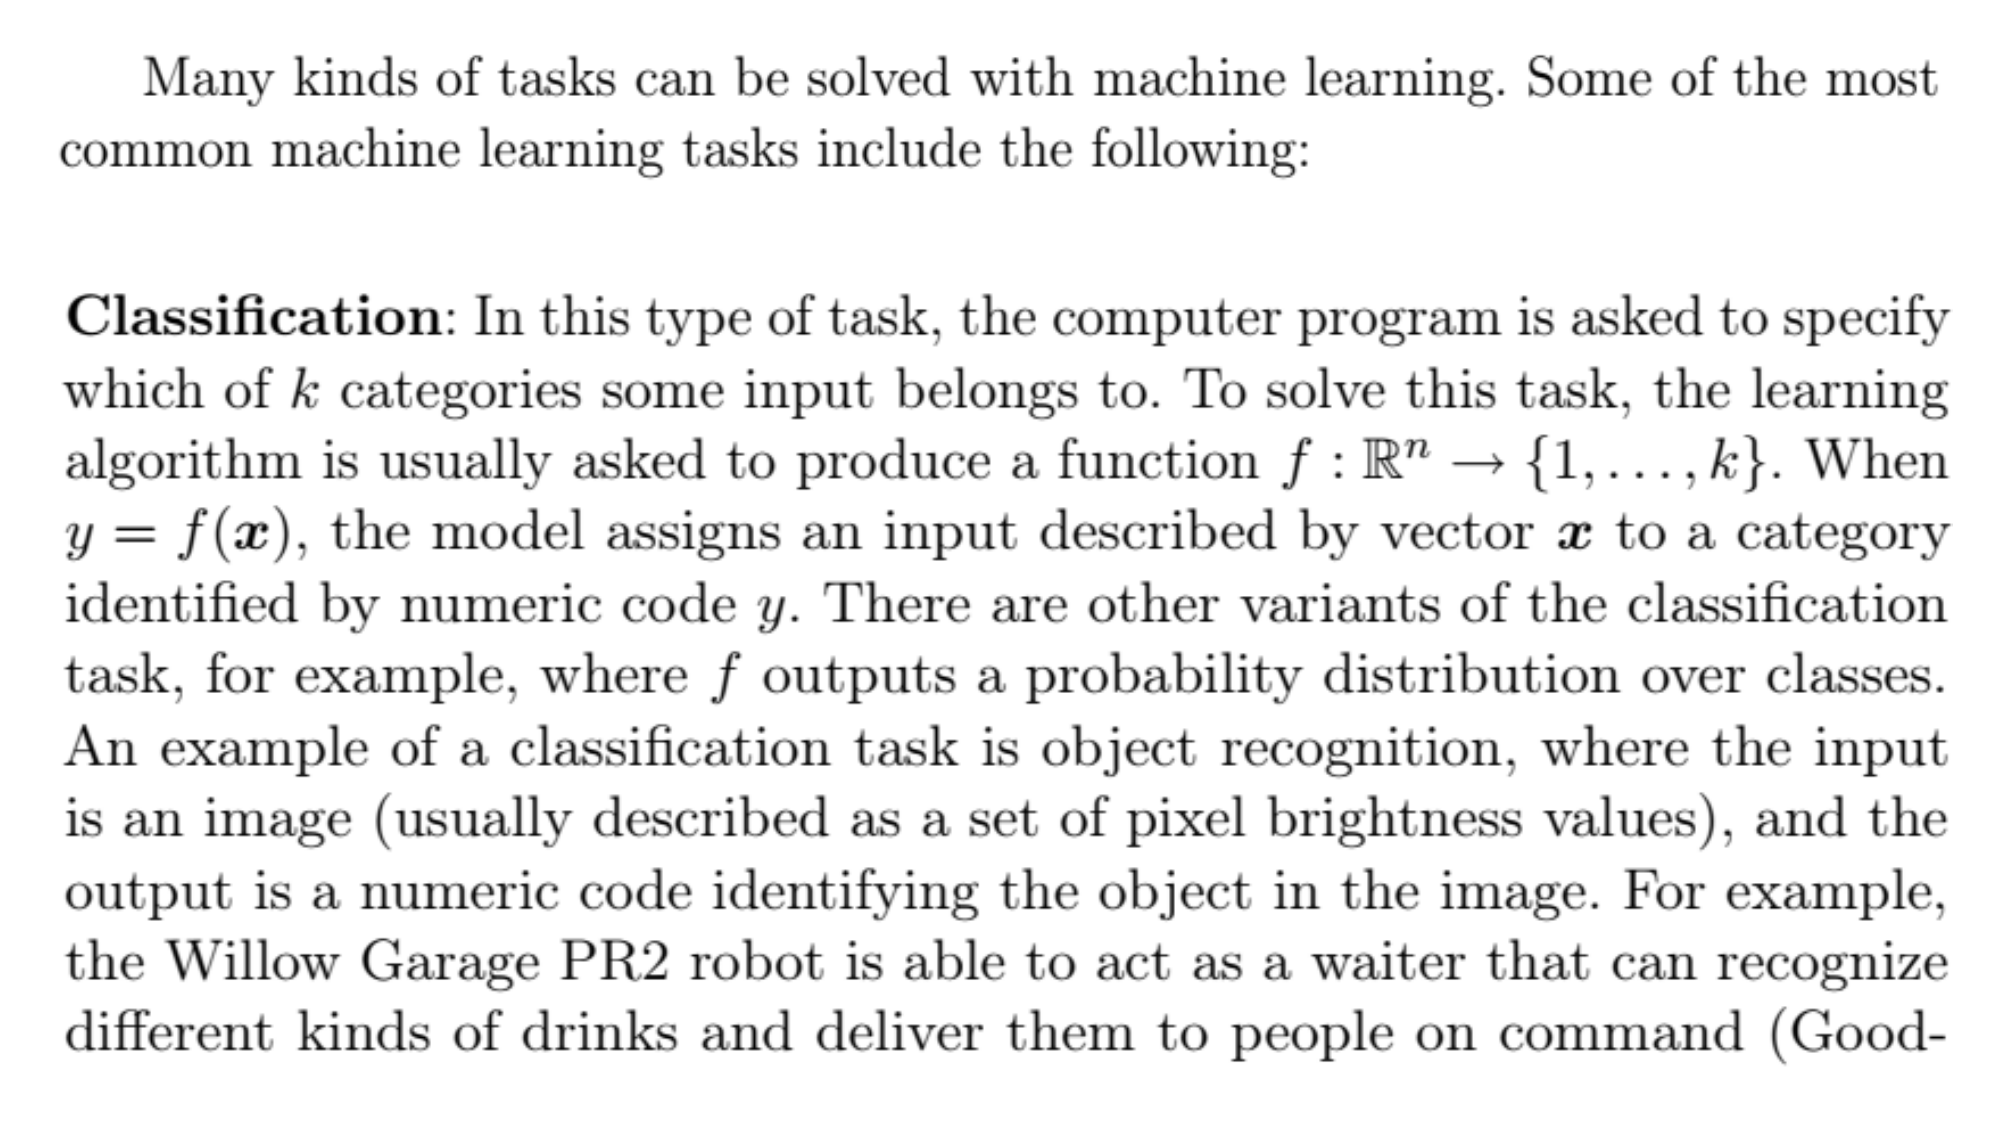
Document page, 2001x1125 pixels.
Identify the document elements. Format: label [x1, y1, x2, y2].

picture [60, 292, 1953, 1078]
picture [47, 36, 1953, 198]
